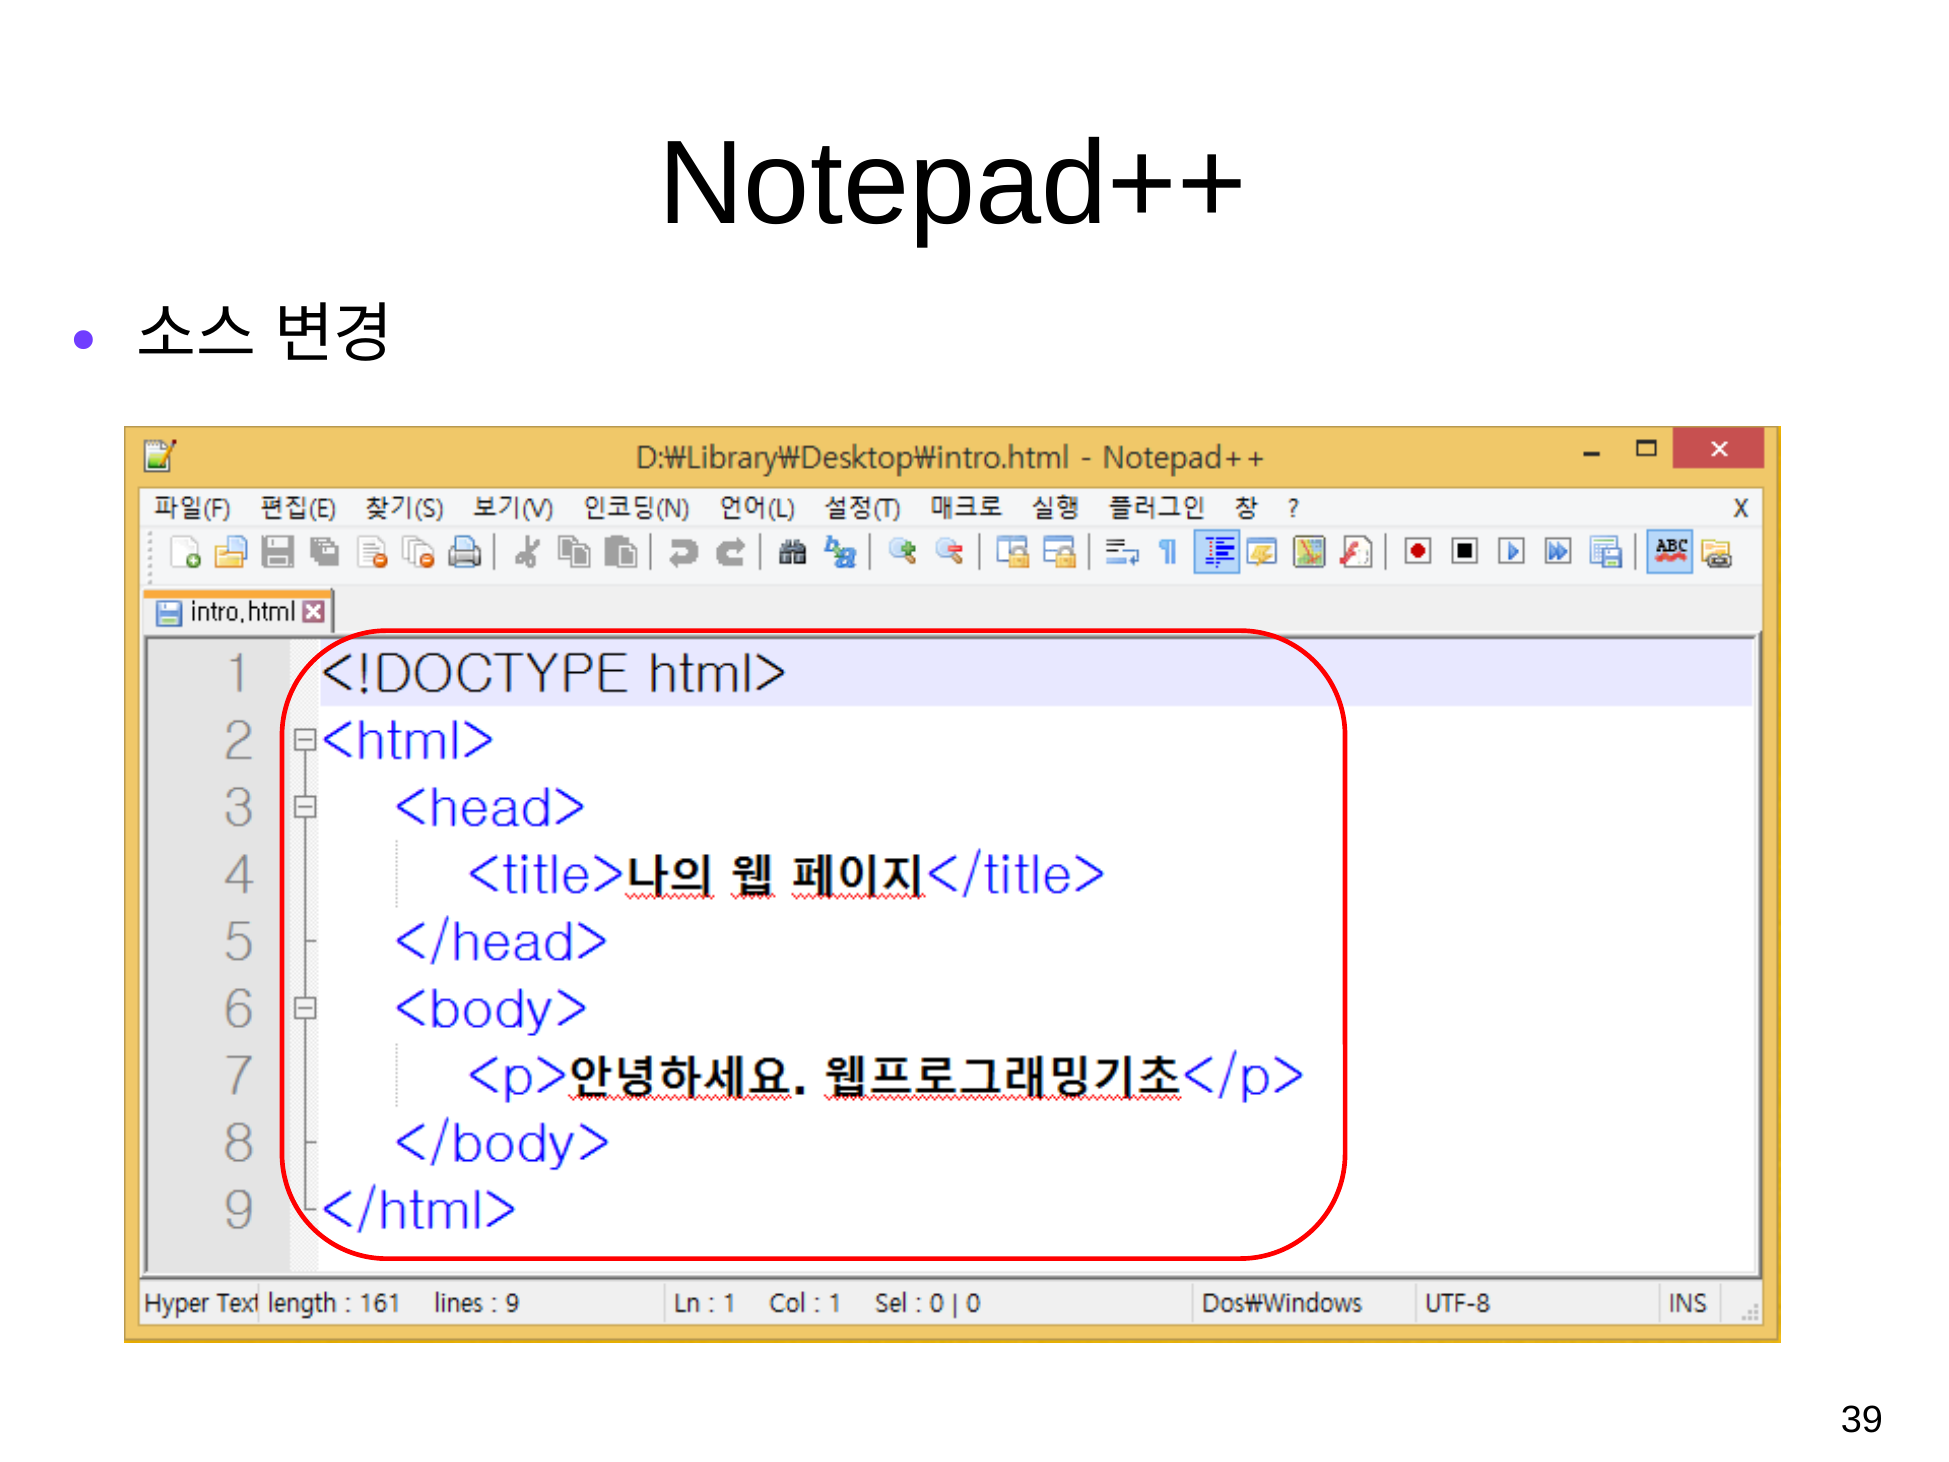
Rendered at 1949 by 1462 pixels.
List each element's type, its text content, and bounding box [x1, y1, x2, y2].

list 소스 변경 [48, 284, 1897, 1343]
picture [124, 426, 1782, 1343]
title Notepad++ [156, 92, 1749, 255]
slide_number ‹#› [1496, 1372, 1899, 1462]
